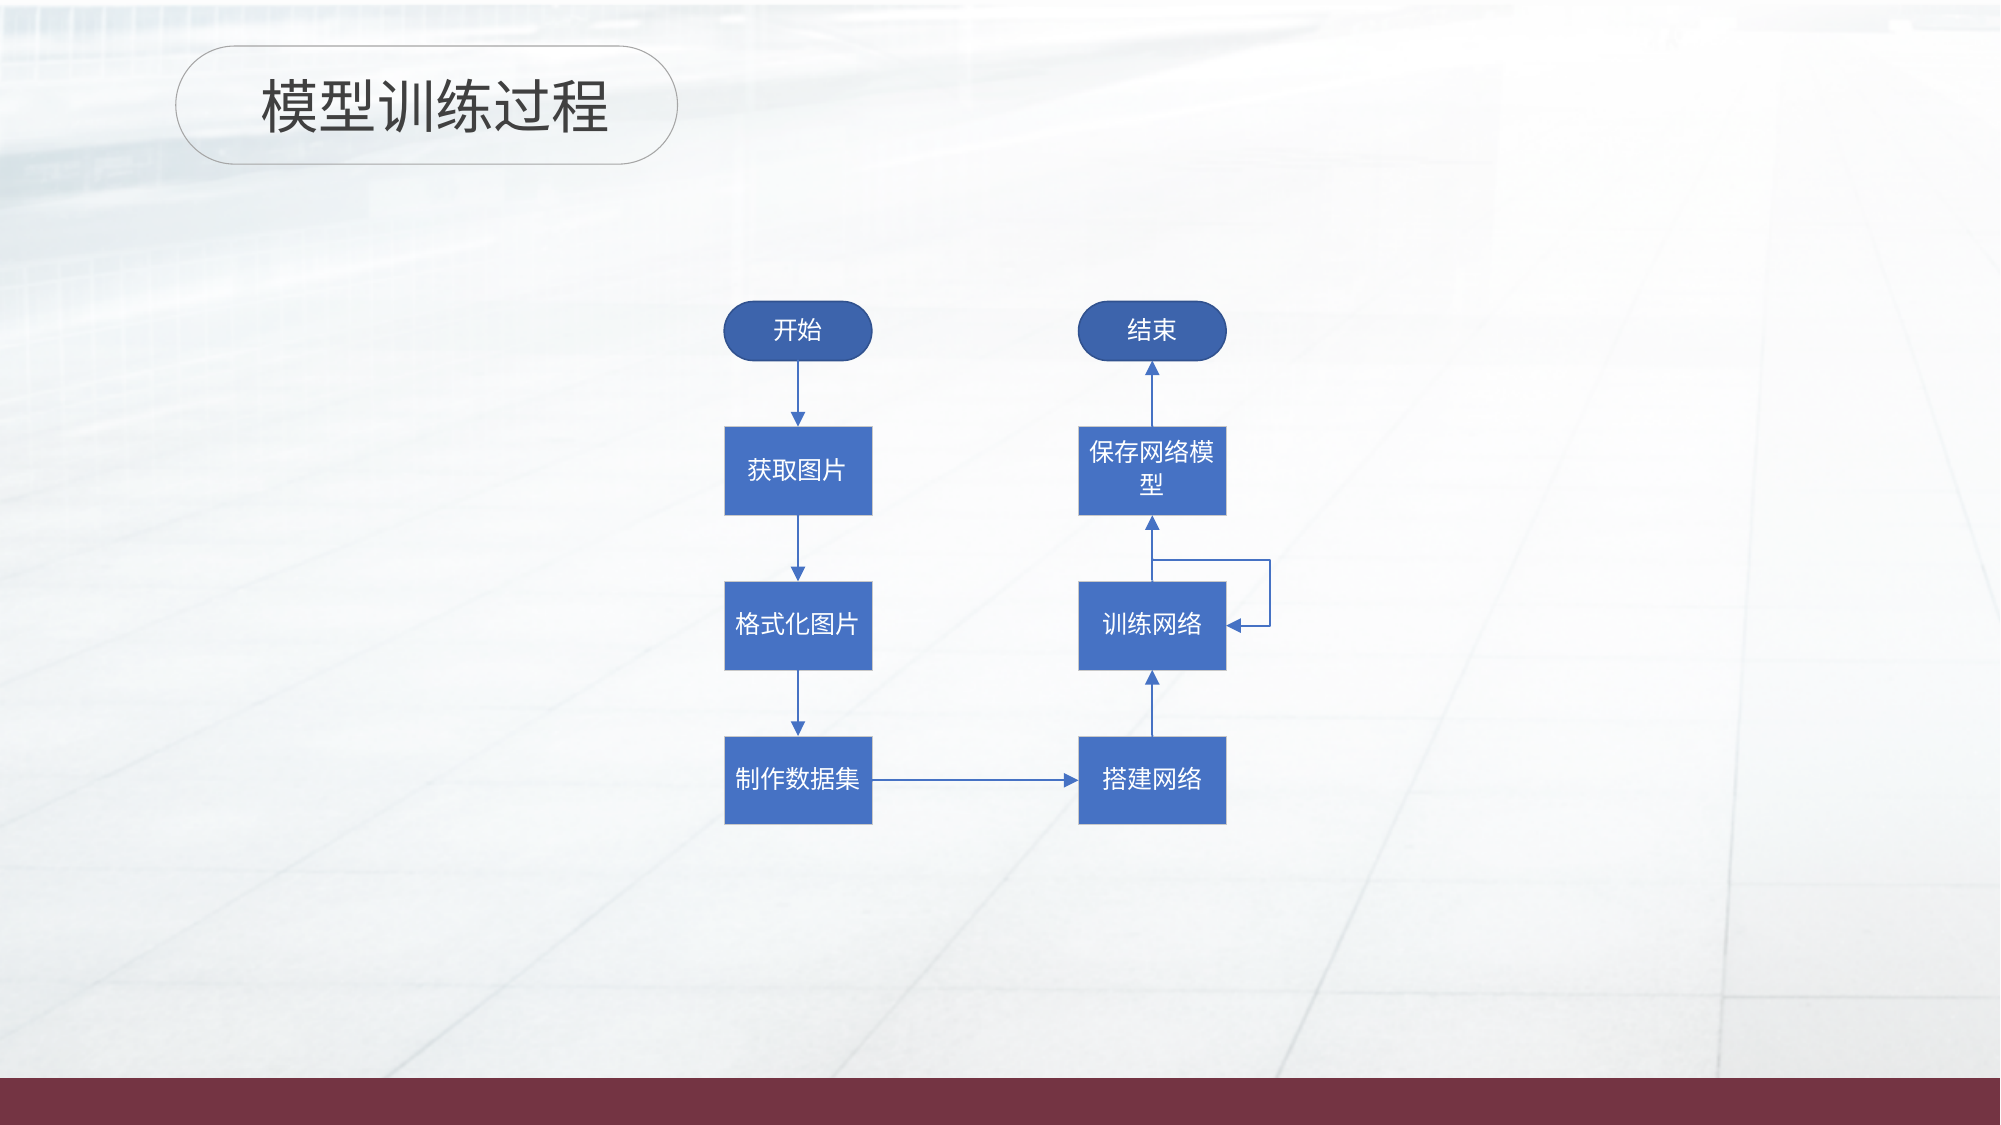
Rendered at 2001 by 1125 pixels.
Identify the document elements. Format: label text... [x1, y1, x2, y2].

text_box [0, 1077, 2000, 1125]
text_box 模型训练过程 [245, 62, 626, 147]
picture [0, 0, 2001, 1125]
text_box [661, 239, 1338, 886]
text_box [210, 61, 506, 147]
text_box [174, 44, 679, 166]
